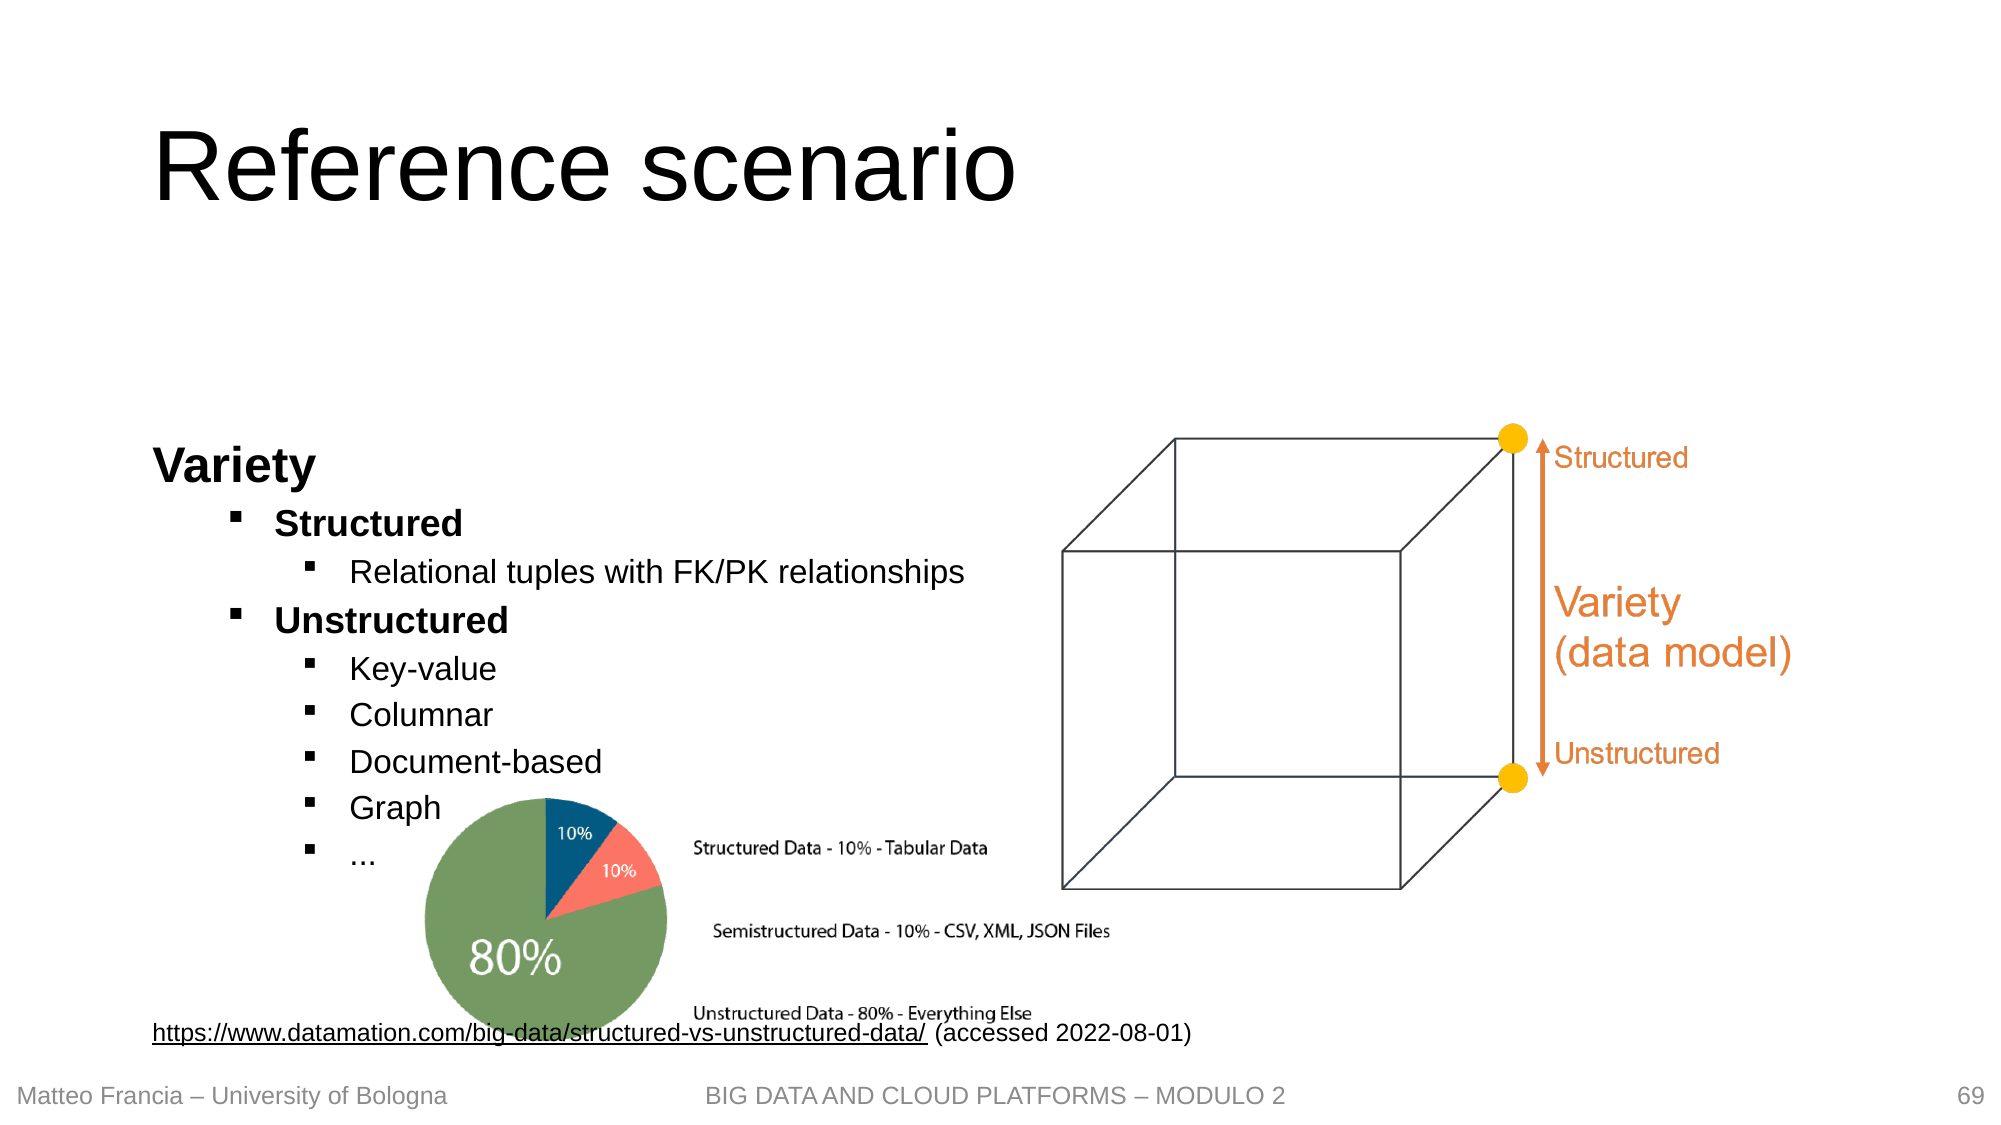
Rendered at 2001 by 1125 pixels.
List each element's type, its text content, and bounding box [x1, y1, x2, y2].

list https://www.datamation.com/big-data/structured-vs-unstructured-data/ (accessed 2022-08-01) [137, 1003, 1863, 1064]
footer Matteo Francia – University of Bologna [0, 1065, 466, 1125]
picture [406, 789, 1116, 1062]
slide_number 69 [1550, 1065, 2000, 1125]
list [1060, 422, 1815, 890]
title Reference scenario [137, 59, 1863, 278]
list Variety Structured Relational tuples with FK/PK relationships Unstructured Key-value Columnar Document-based Graph ... [137, 299, 988, 1003]
